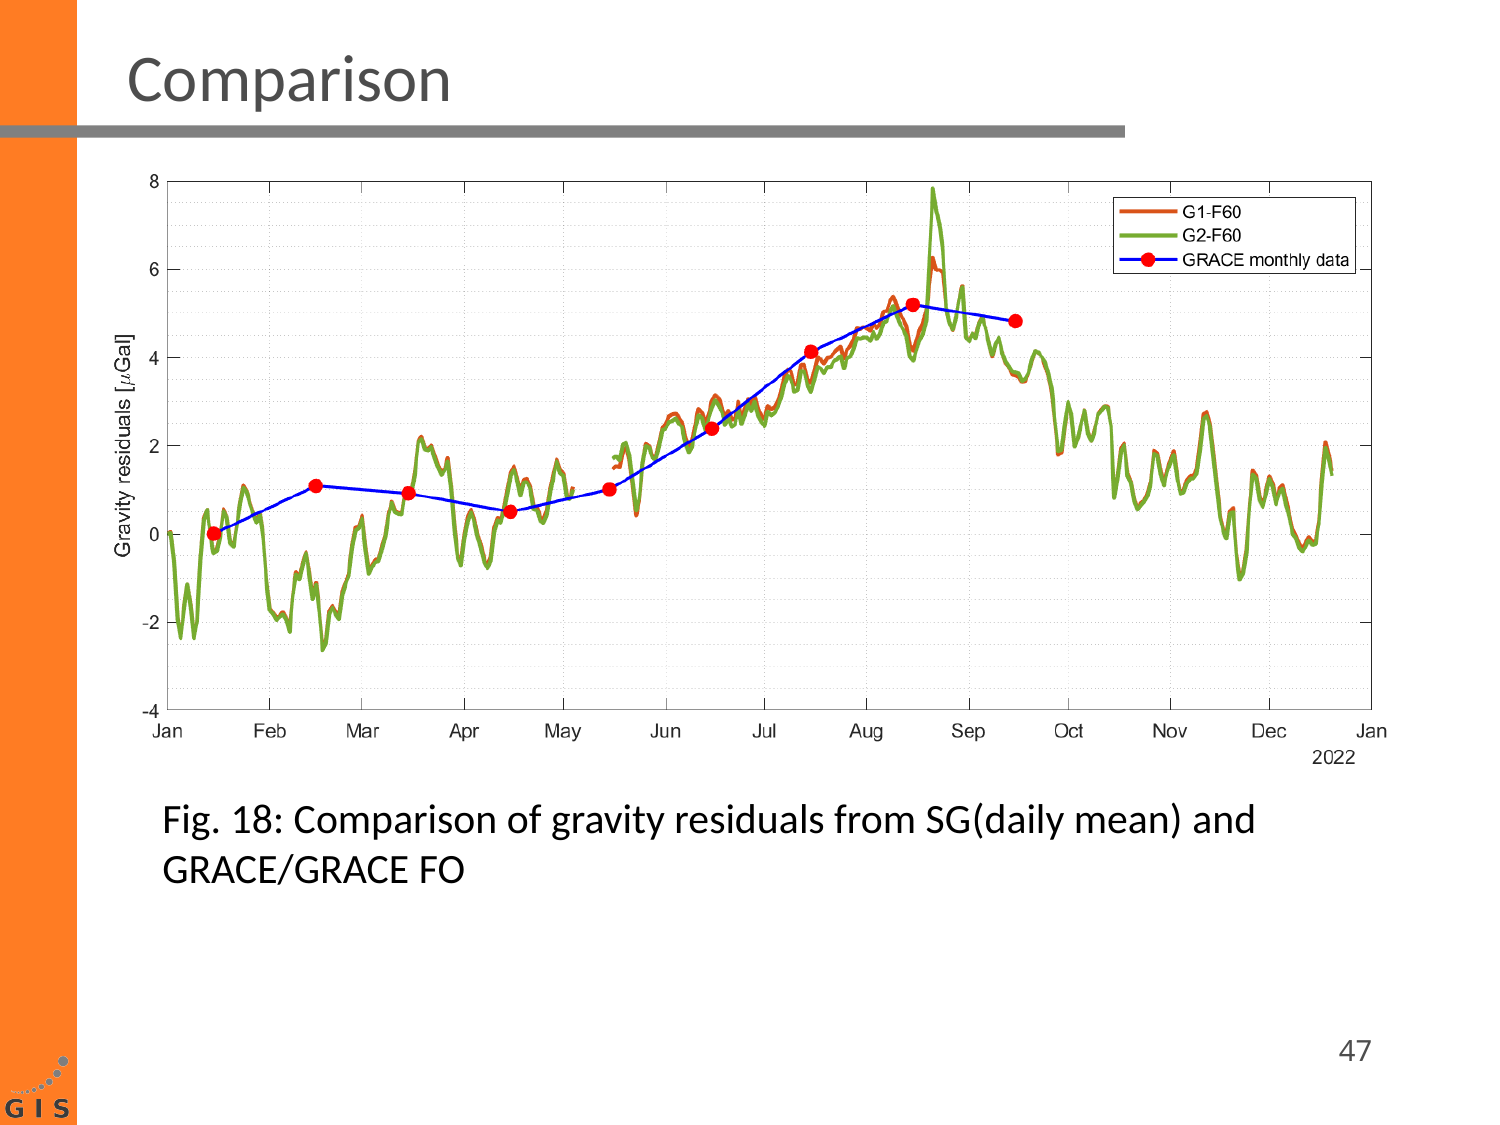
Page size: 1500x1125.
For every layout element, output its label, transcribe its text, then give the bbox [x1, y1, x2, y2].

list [112, 171, 1388, 766]
slide_number 47 [1074, 1024, 1388, 1101]
text_box Fig. 18: Comparison of gravity residuals from SG(daily mean) and GRACE/GRACE FO [147, 784, 1306, 899]
picture [5, 1056, 69, 1118]
title Comparison [112, 37, 1388, 113]
